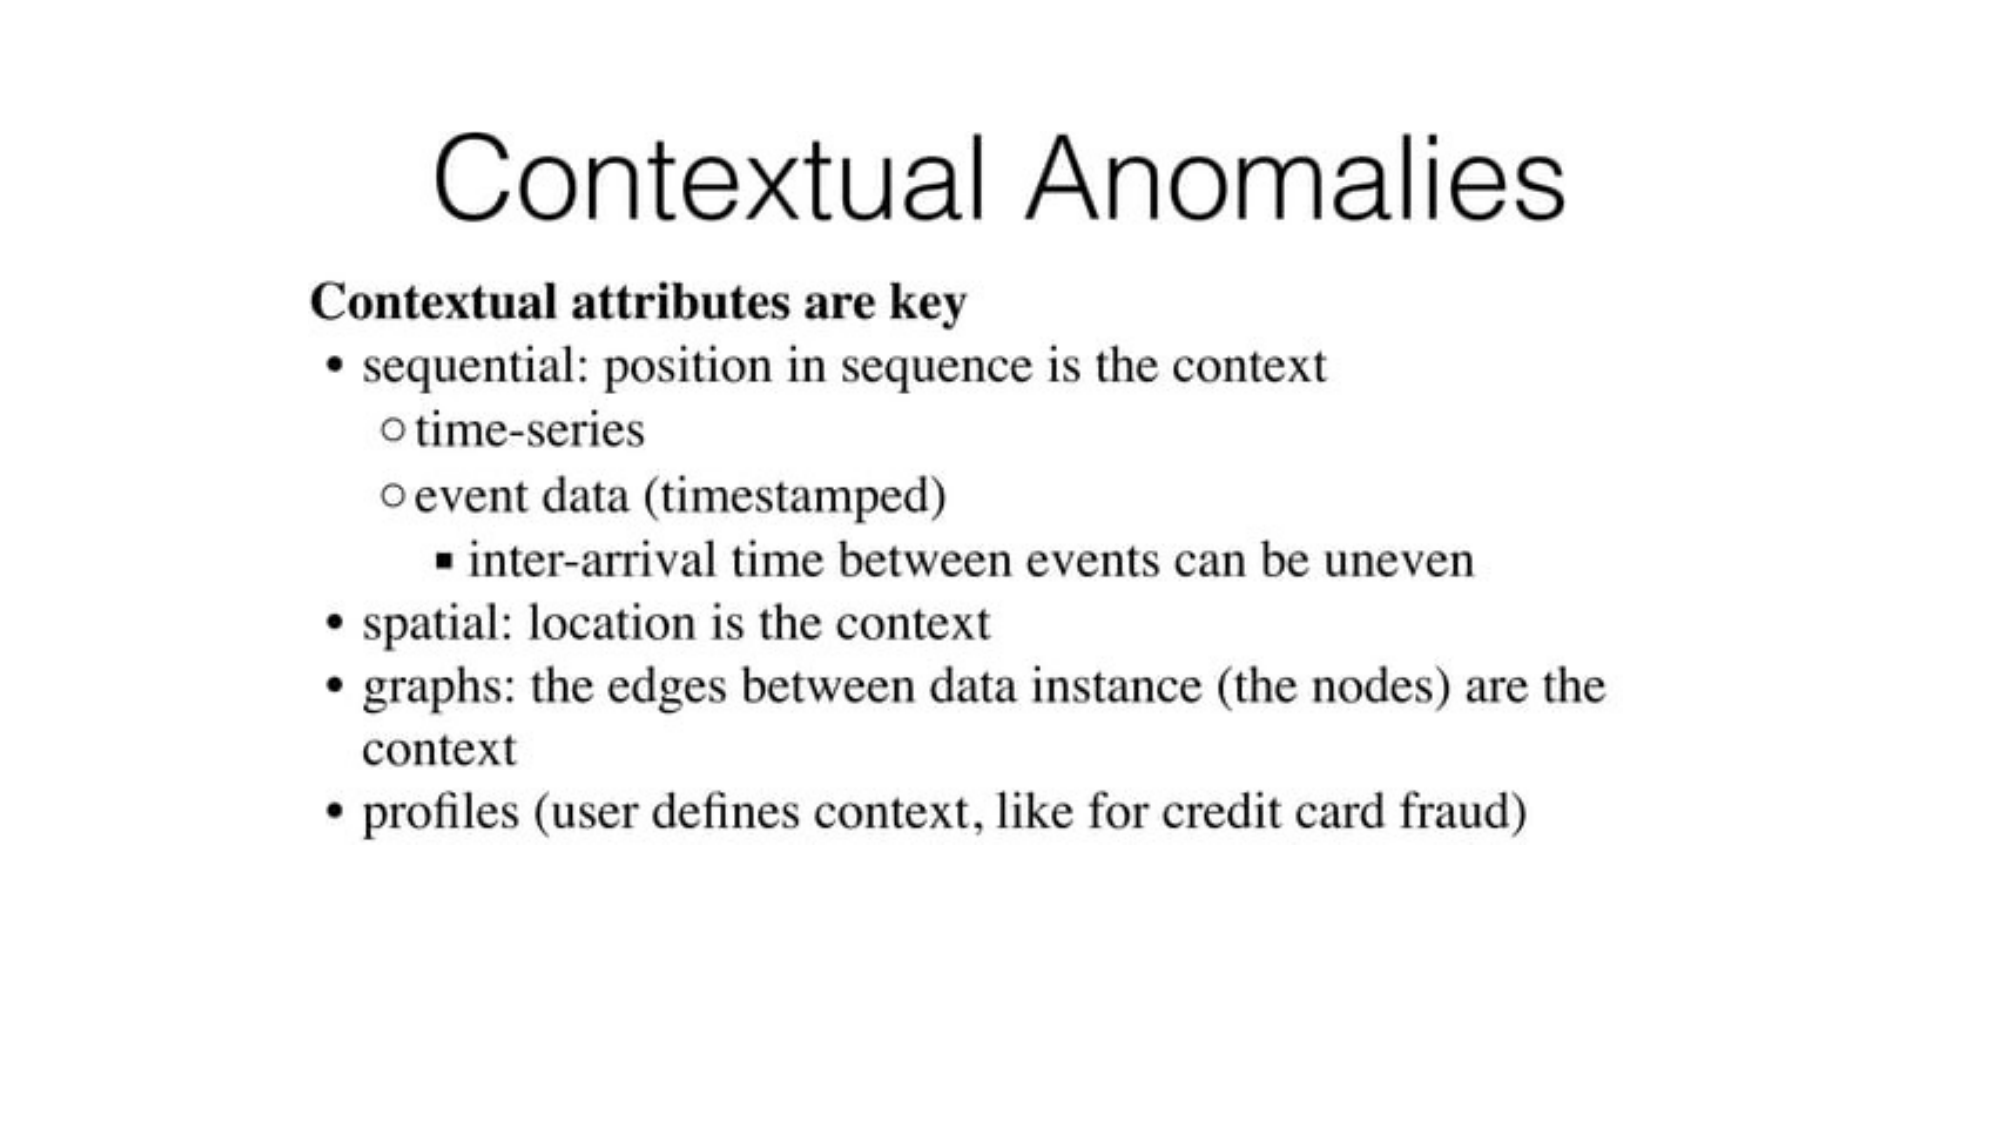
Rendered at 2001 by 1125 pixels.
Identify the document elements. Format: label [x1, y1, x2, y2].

picture [308, 131, 1623, 845]
